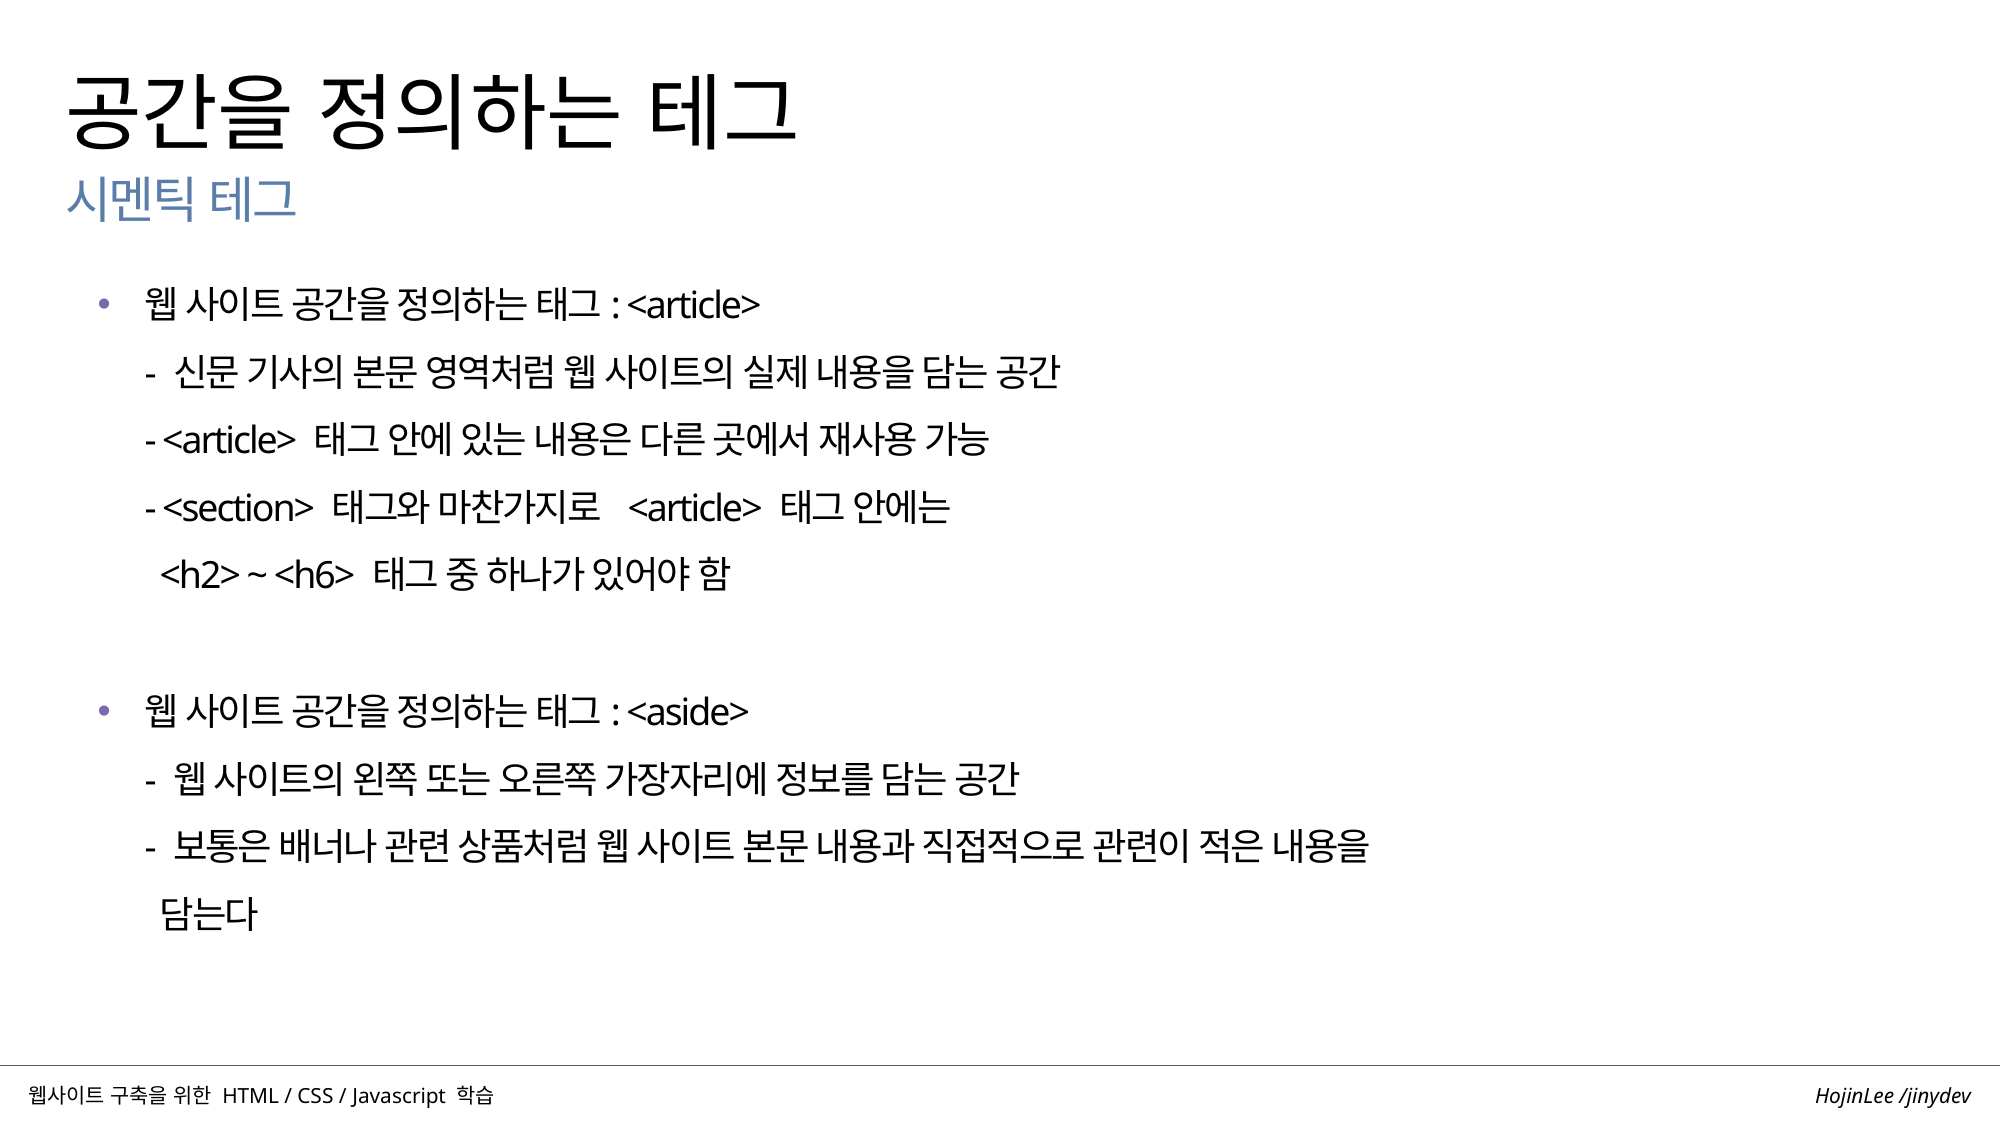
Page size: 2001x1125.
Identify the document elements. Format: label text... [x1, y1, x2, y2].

text_box 웹 사이트 공간을 정의하는 태그: <article> - 신문 기사의 본문 영역처럼 웹 사이트의 실제 내용을 담는 공간 - <article> 태그 안에 있는 내용은 다른 곳에서 재사용 가능 - <section> 태그와 마찬가지로 <article> 태그 안에는 <h2> ~ <h6> 태그 중 하나가 있어야 함 [82, 251, 1400, 604]
text_box 웹 사이트 공간을 정의하는 태그: <aside> - 웹 사이트의 왼쪽 또는 오른쪽 가장자리에 정보를 담는 공간 - 보통은 배너나 관련 상품처럼 웹 사이트 본문 내용과 직접적으로 관련이 적은 내용을 담는다 [82, 658, 1400, 944]
text_box HojinLee /jinydev [1522, 1074, 1986, 1115]
text_box 공간을 정의하는 테그 [50, 52, 1250, 168]
text_box 웹사이트 구축을 위한 HTML / CSS / Javascript 학습 [14, 1074, 647, 1115]
text_box 시멘틱 테그 [50, 161, 1051, 236]
